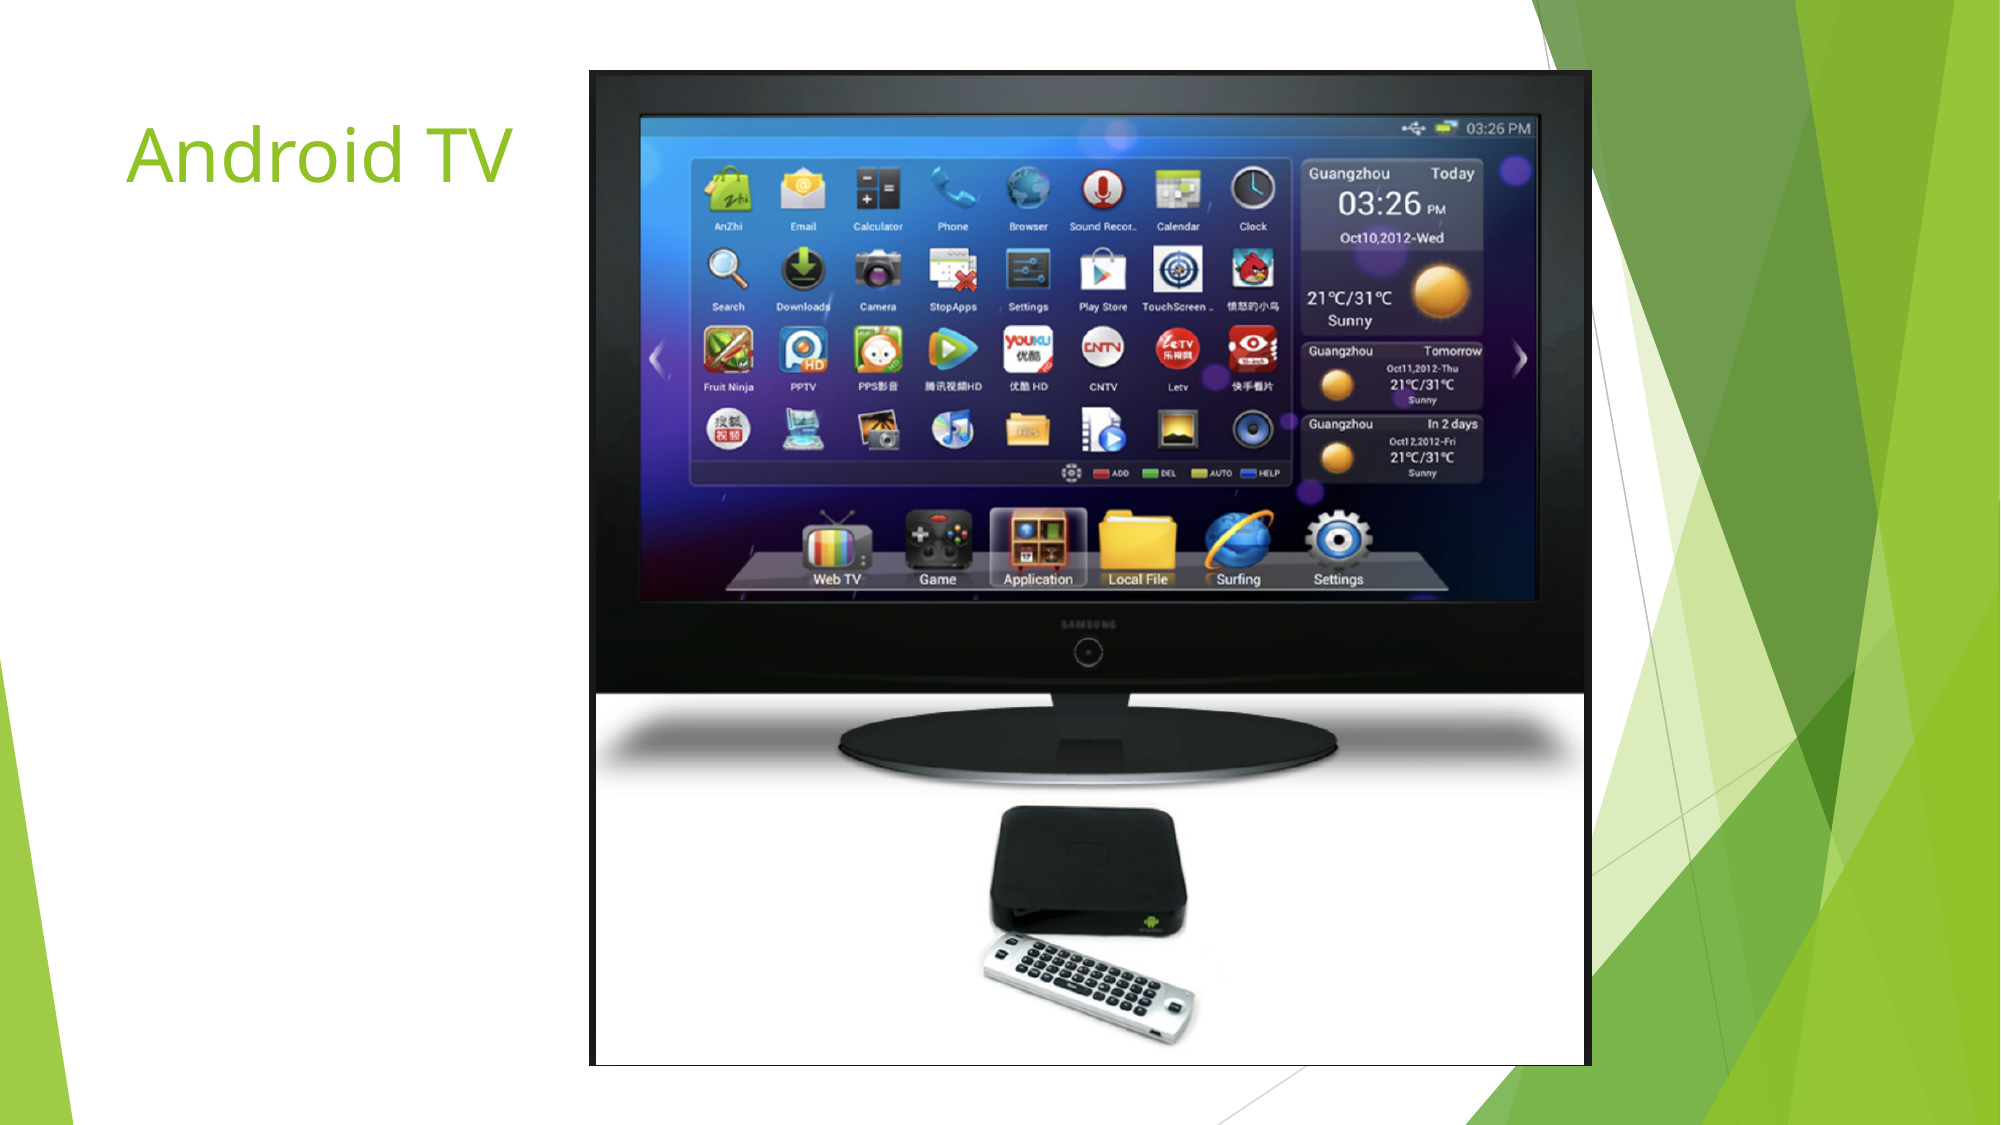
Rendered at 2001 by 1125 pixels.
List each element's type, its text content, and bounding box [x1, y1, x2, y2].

title Android TV [111, 99, 584, 317]
picture [589, 70, 1592, 1066]
